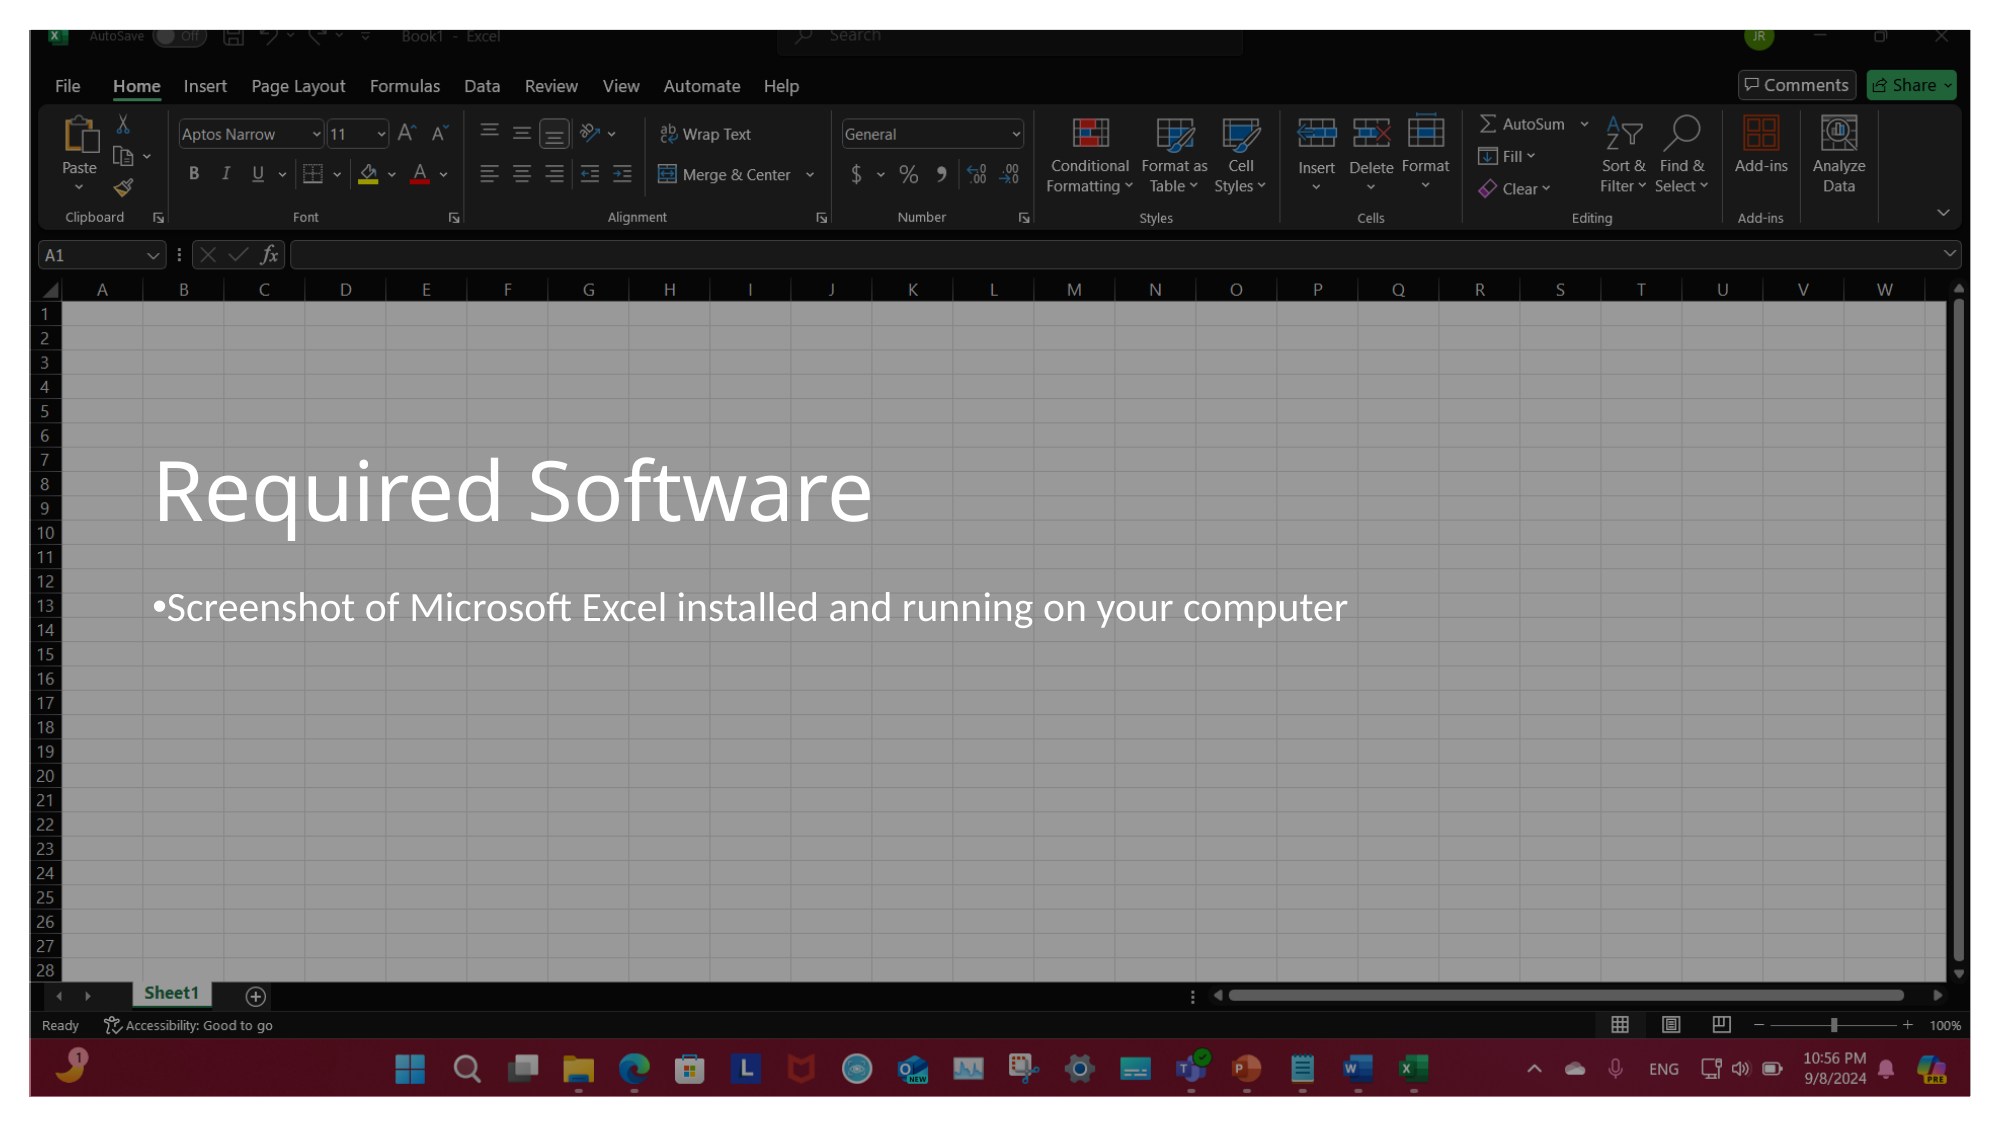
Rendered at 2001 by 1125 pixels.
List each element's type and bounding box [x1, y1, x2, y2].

picture [29, 29, 1970, 1097]
text_box [0, 0, 2000, 1125]
